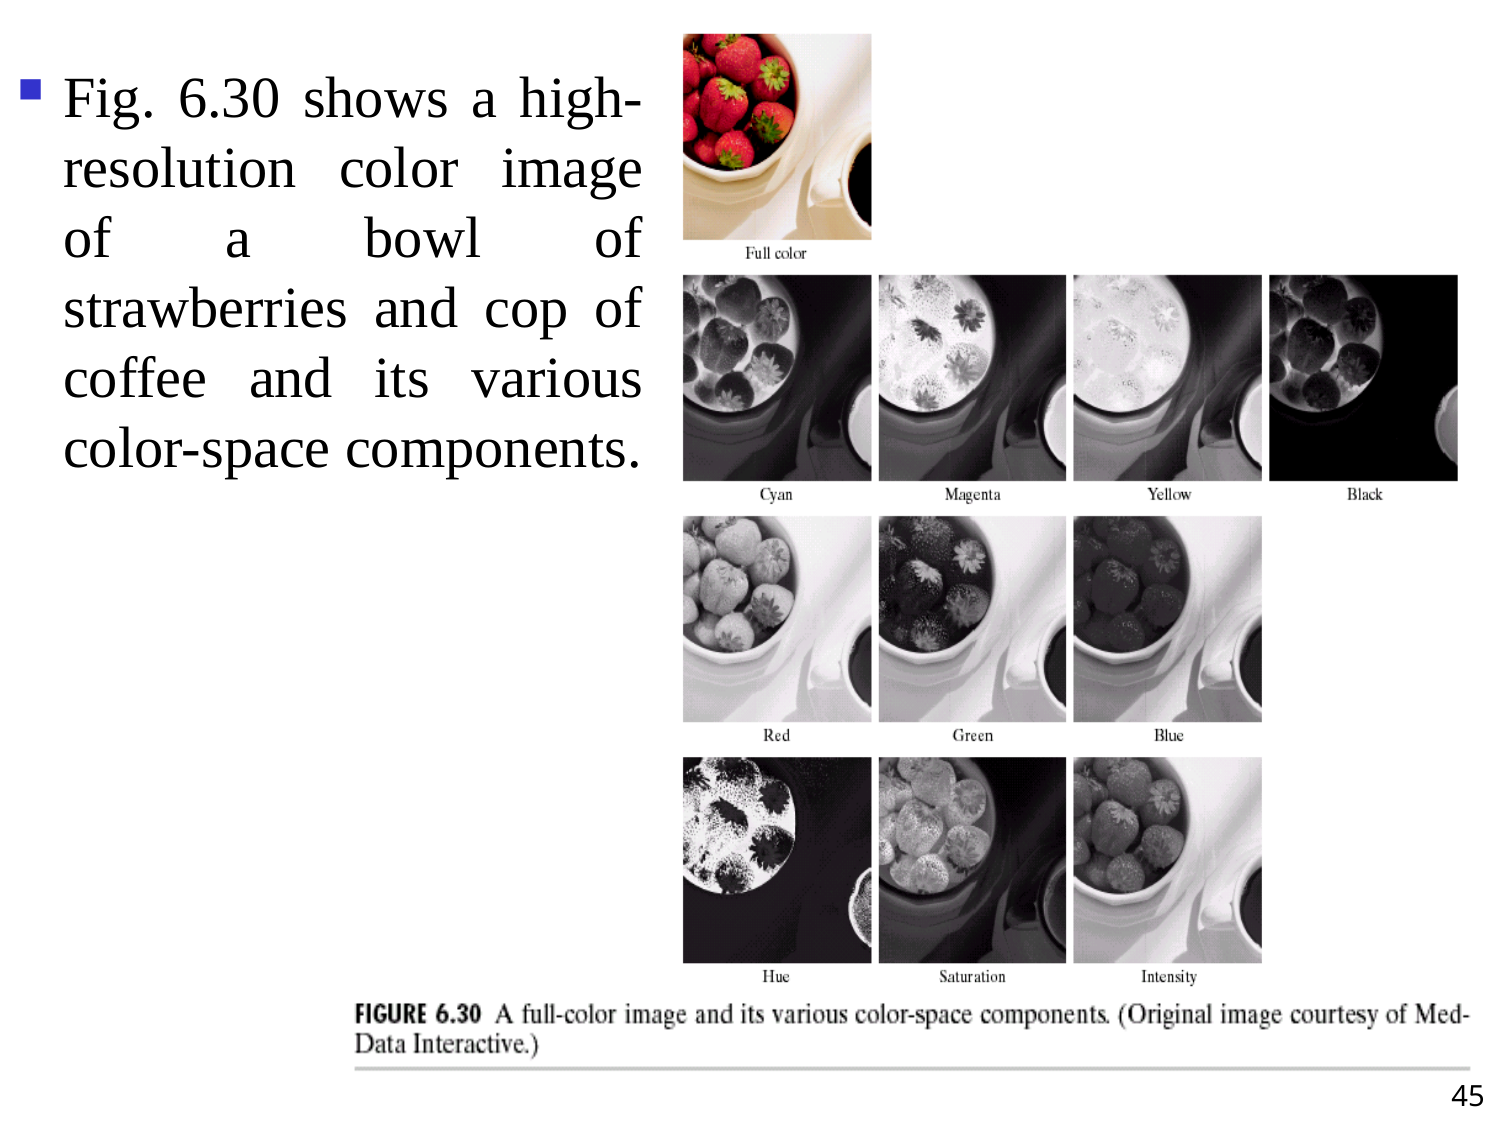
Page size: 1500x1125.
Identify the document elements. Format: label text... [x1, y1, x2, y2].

slide_number 45 [1234, 1082, 1500, 1125]
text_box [347, 30, 1483, 1083]
list Fig. 6.30 shows a high-resolution color image of a bowl of strawberries and cop of coffee and its various color-space components. [17, 58, 342, 1083]
